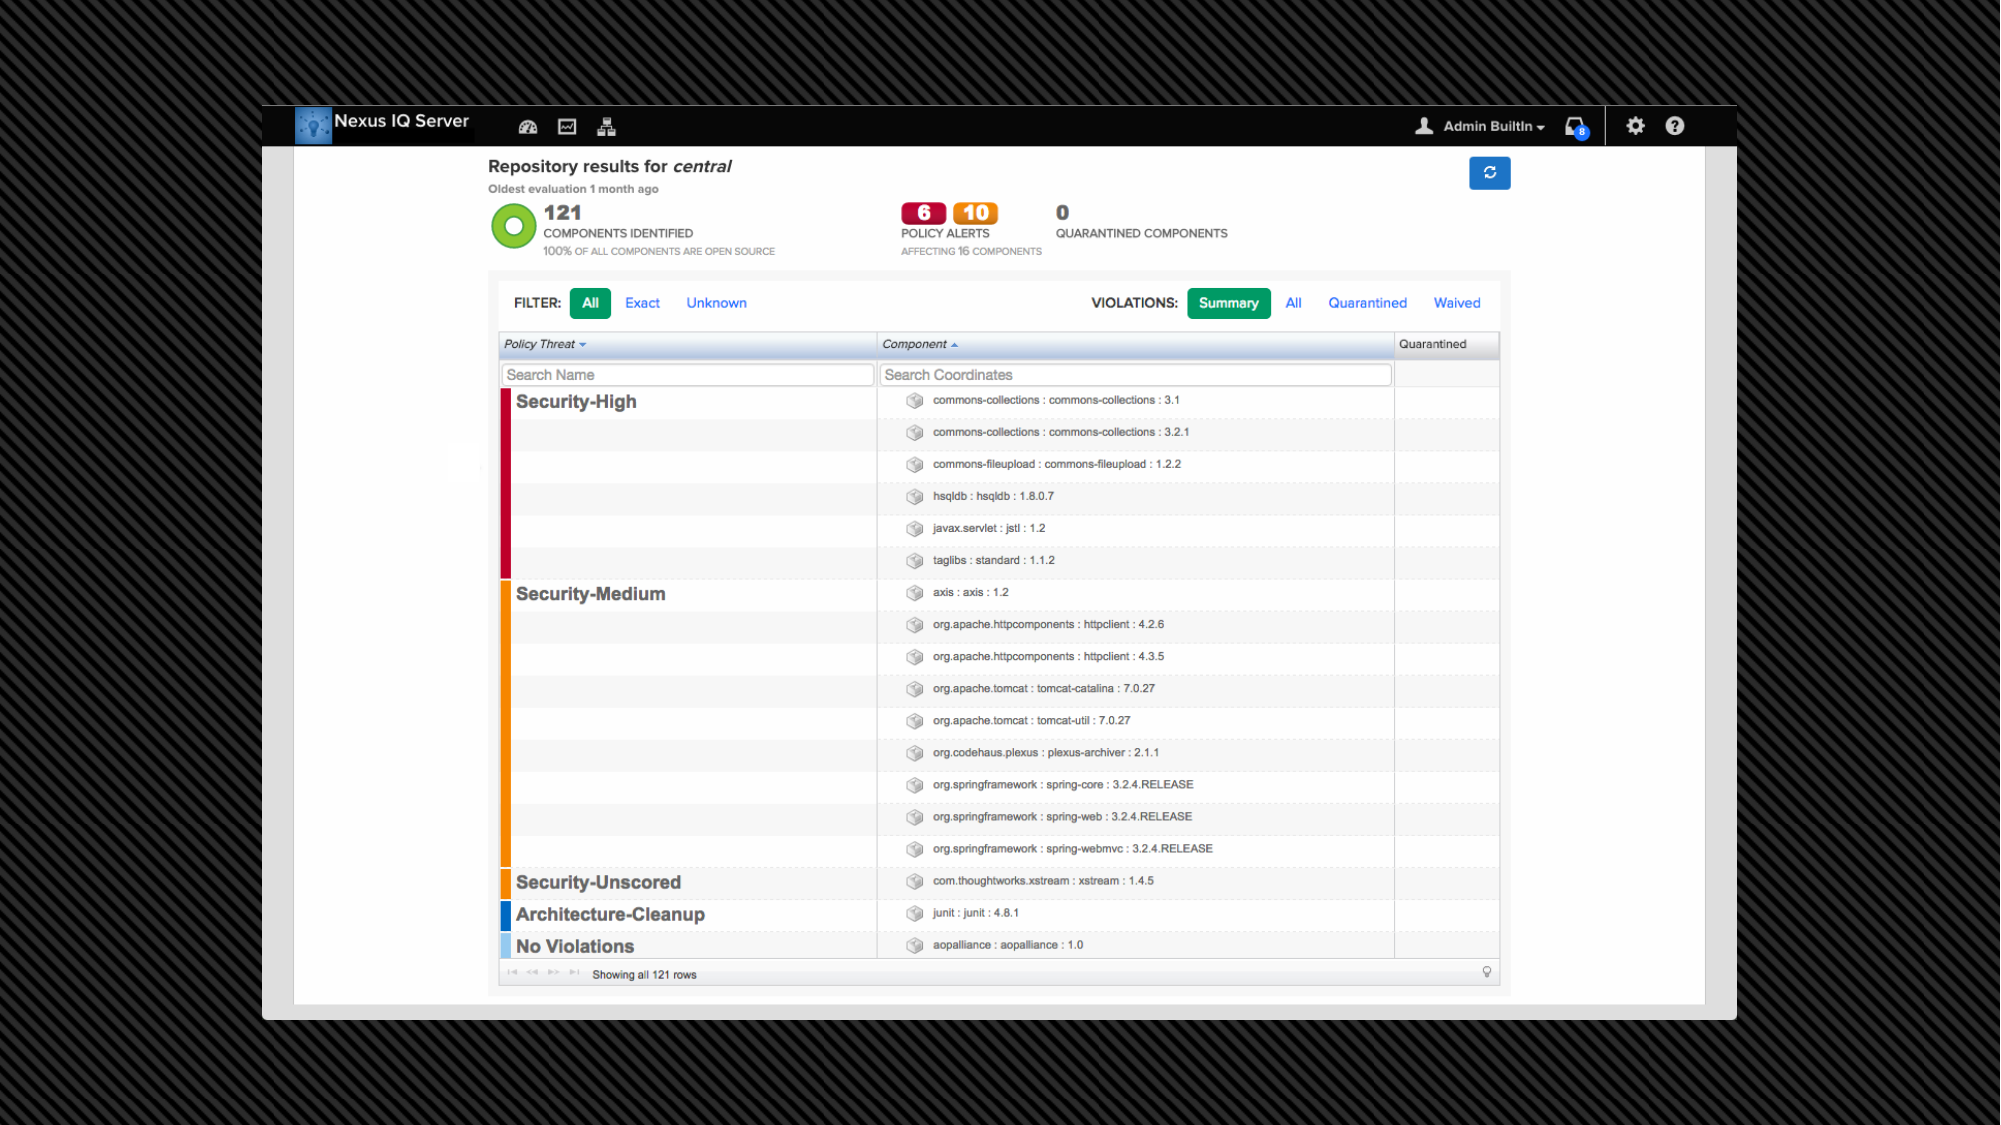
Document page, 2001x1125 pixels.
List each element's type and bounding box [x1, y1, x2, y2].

text_box [0, 0, 2000, 1125]
picture [262, 105, 1738, 1020]
